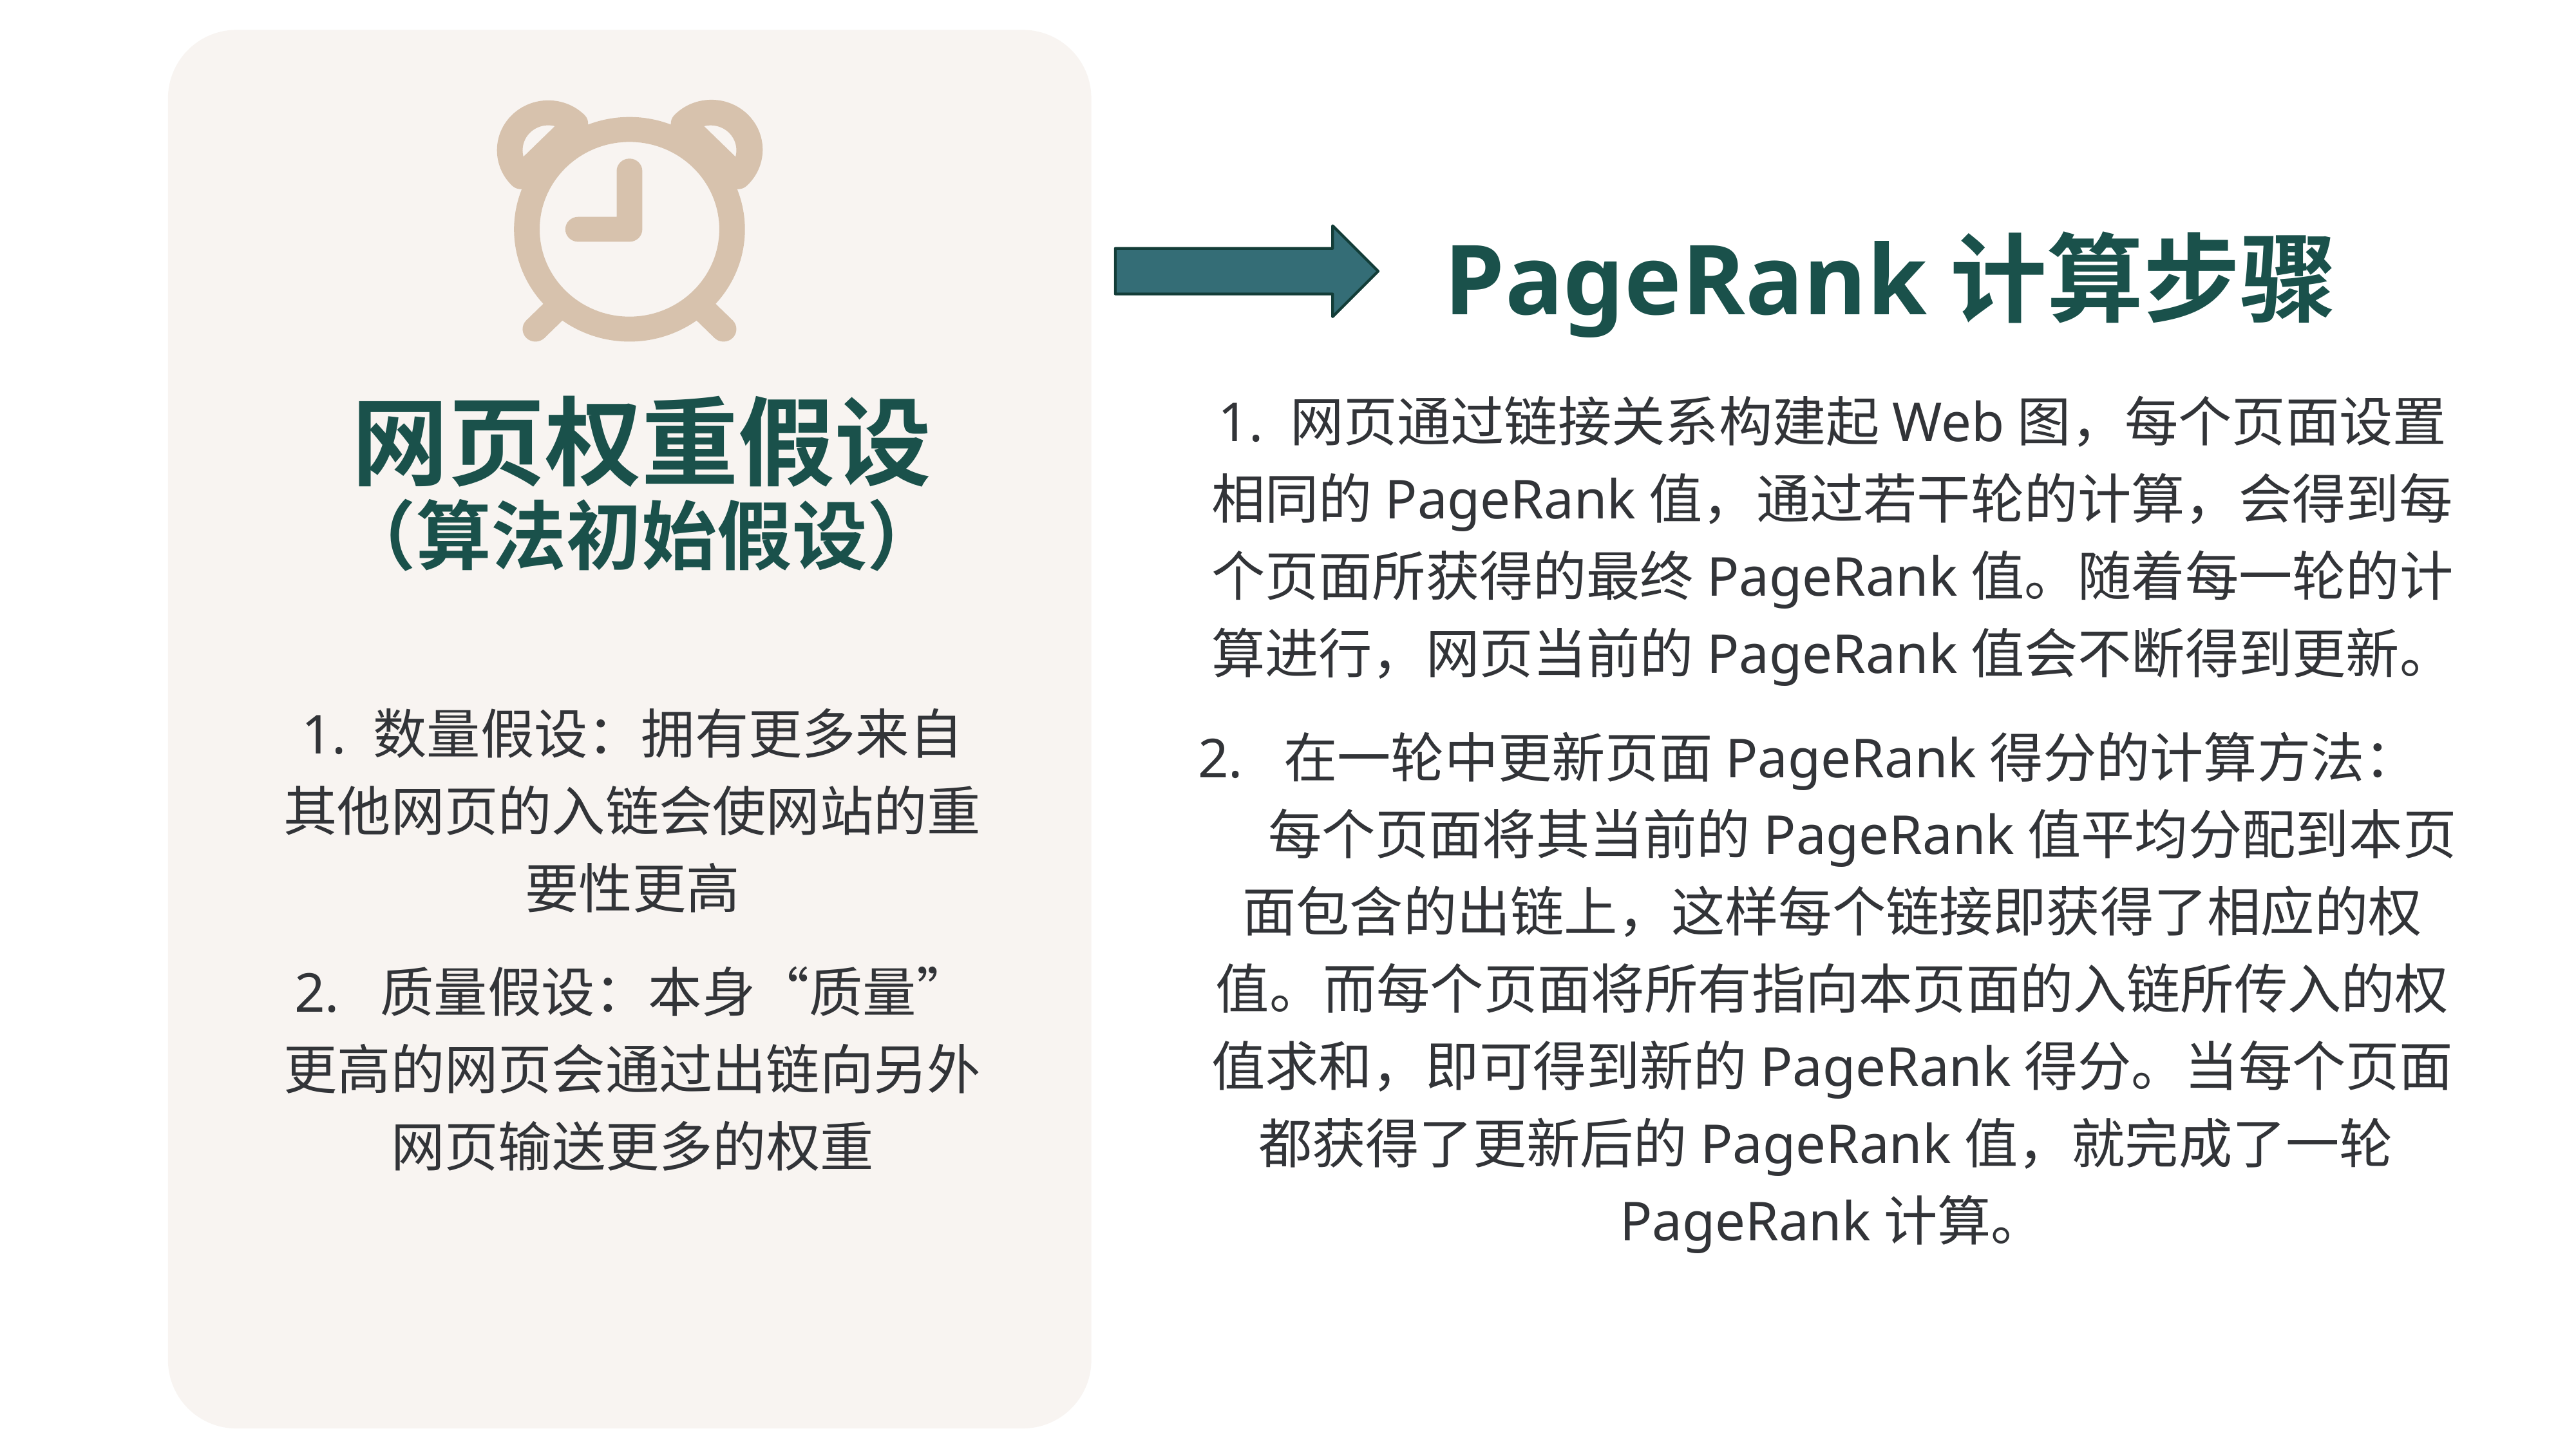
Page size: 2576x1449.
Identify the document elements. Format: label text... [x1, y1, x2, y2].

text_box 1. 网页通过链接关系构建起Web图，每个页面设置相同的PageRank值，通过若干轮的计算，会得到每个页面所获得的最终PageRank值。随着每一轮的计算进行，网页当前的PageRank值会不断得到更新。 2. 在一轮中更新页面PageRank得分的计算方法： 每个页面将其当前的PageRank值平均分配到本页面包含的出链上，这样每个链接即获得了相应的权值。而每个页面将所有指向本页面的入链所传入的权值求和，即可得到新的PageRank得分。当每个页面都获得了更新后的PageRank值，就完成了一轮PageRank计算。 [1188, 369, 2476, 1257]
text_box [167, 30, 1116, 1429]
text_box [1116, 224, 1380, 318]
text_box PageRank计算步骤 [1416, 225, 2365, 341]
